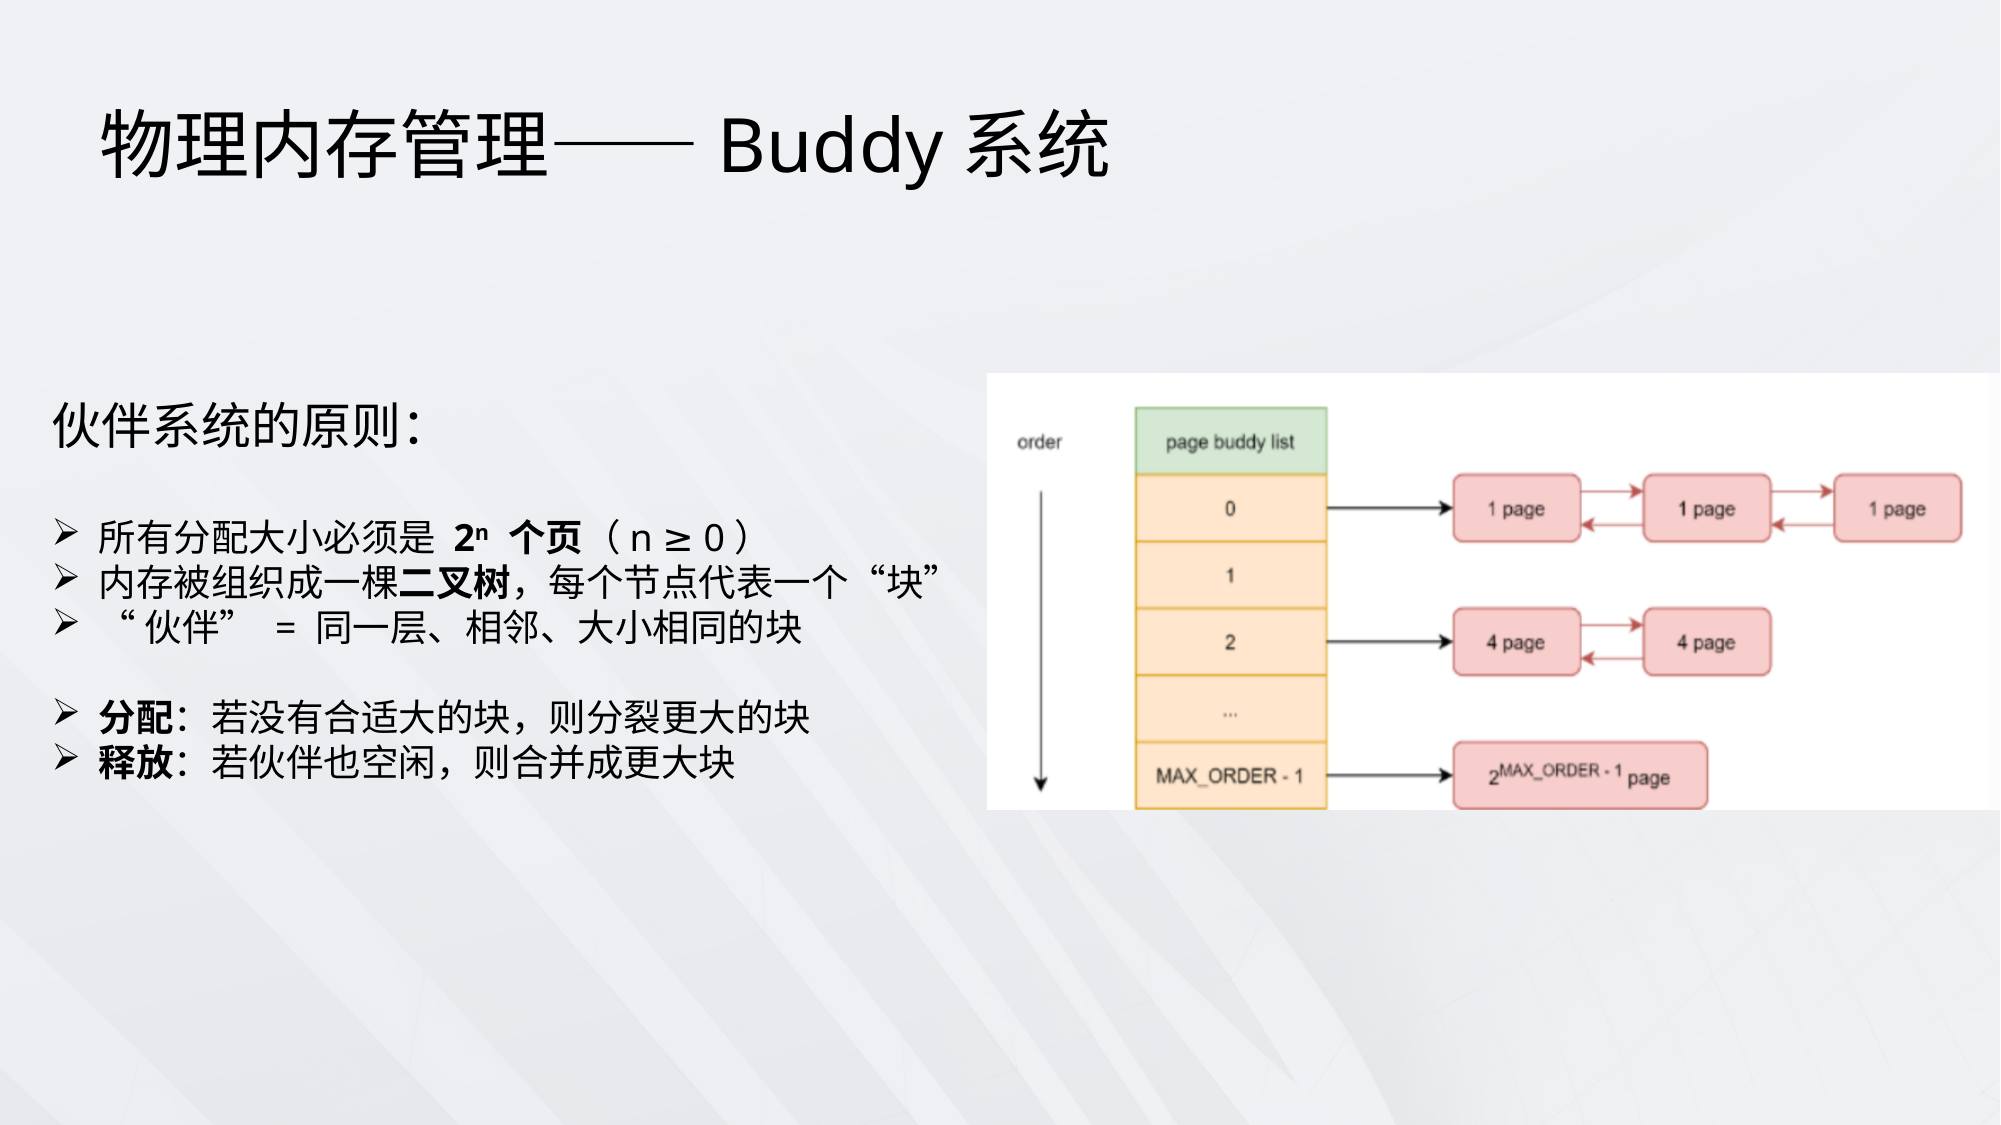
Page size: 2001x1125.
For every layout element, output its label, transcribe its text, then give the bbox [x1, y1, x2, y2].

title 物理内存管理——Buddy系统 [99, 87, 1900, 188]
picture [986, 373, 2000, 810]
text_box 伙伴系统的原则： 所有分配大小必须是 2n 个页（n ≥ 0） 内存被组织成一棵二叉树，每个节点代表一个“块” “伙伴” = 同一层、相邻、大小相同的块 分配：若没有合适大的块，则分裂更大的块 释放：若伙伴也空闲，则合并成更大块 [36, 386, 986, 792]
